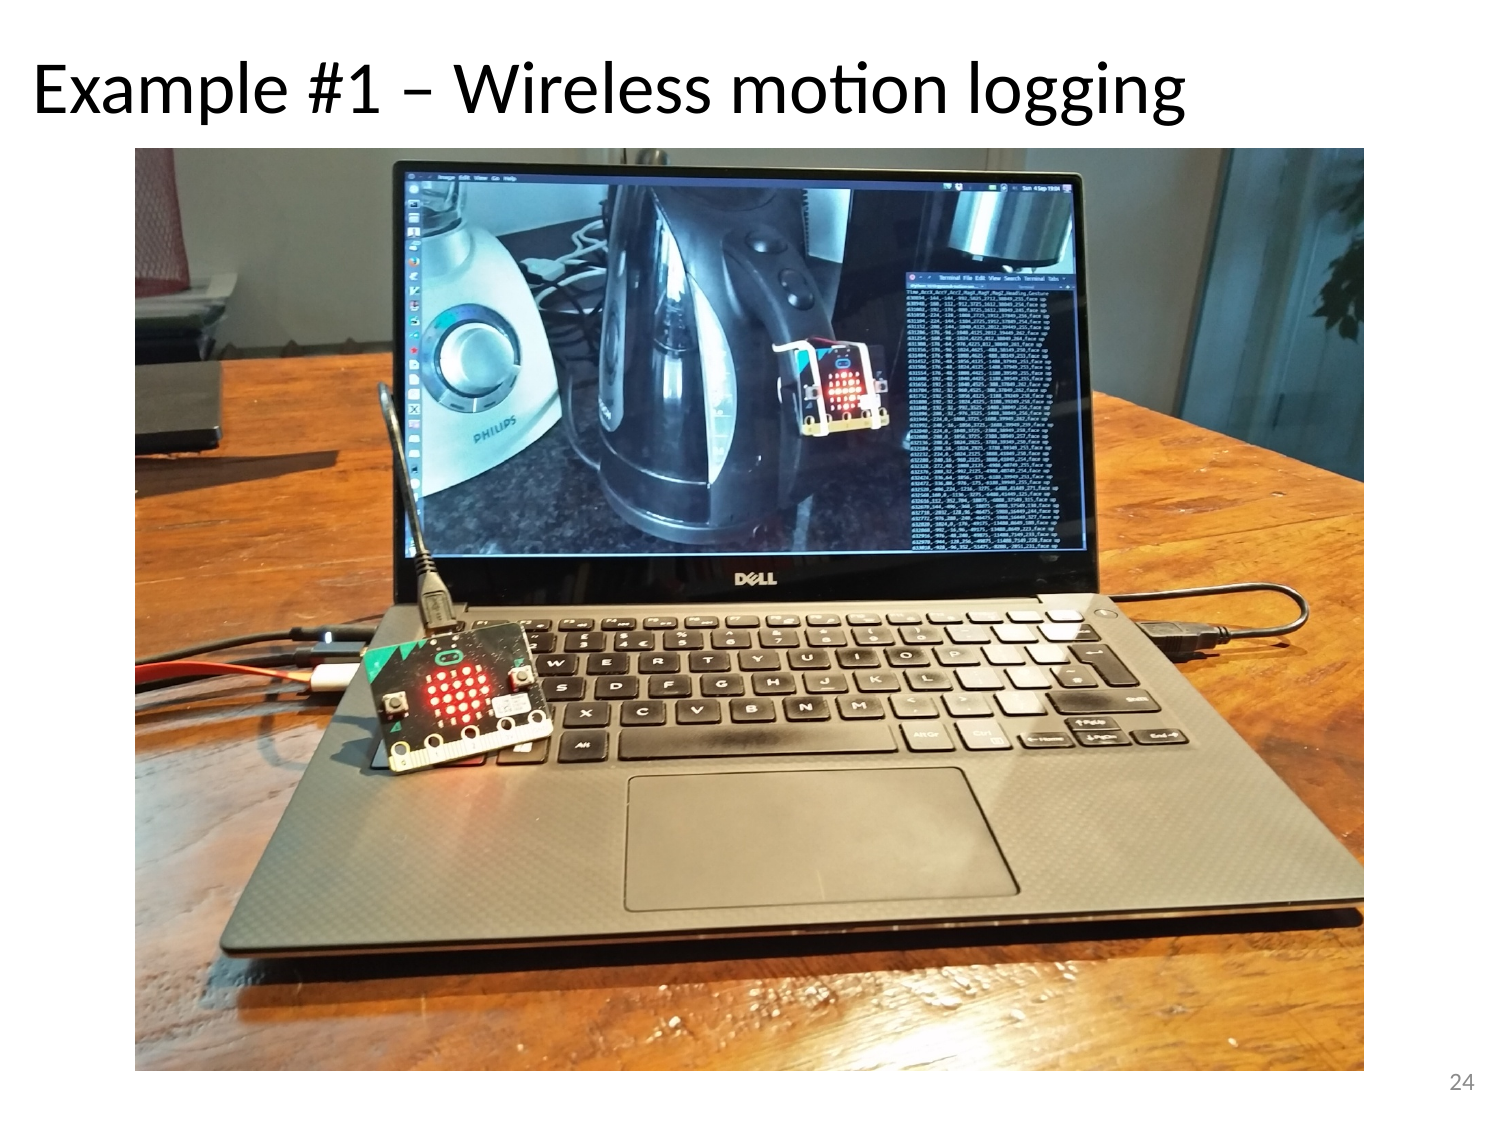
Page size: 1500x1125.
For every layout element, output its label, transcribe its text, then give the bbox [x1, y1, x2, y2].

picture [135, 148, 1365, 1071]
title Example #1 – Wireless motion logging [17, 30, 1483, 161]
slide_number 23 [1139, 1050, 1490, 1111]
